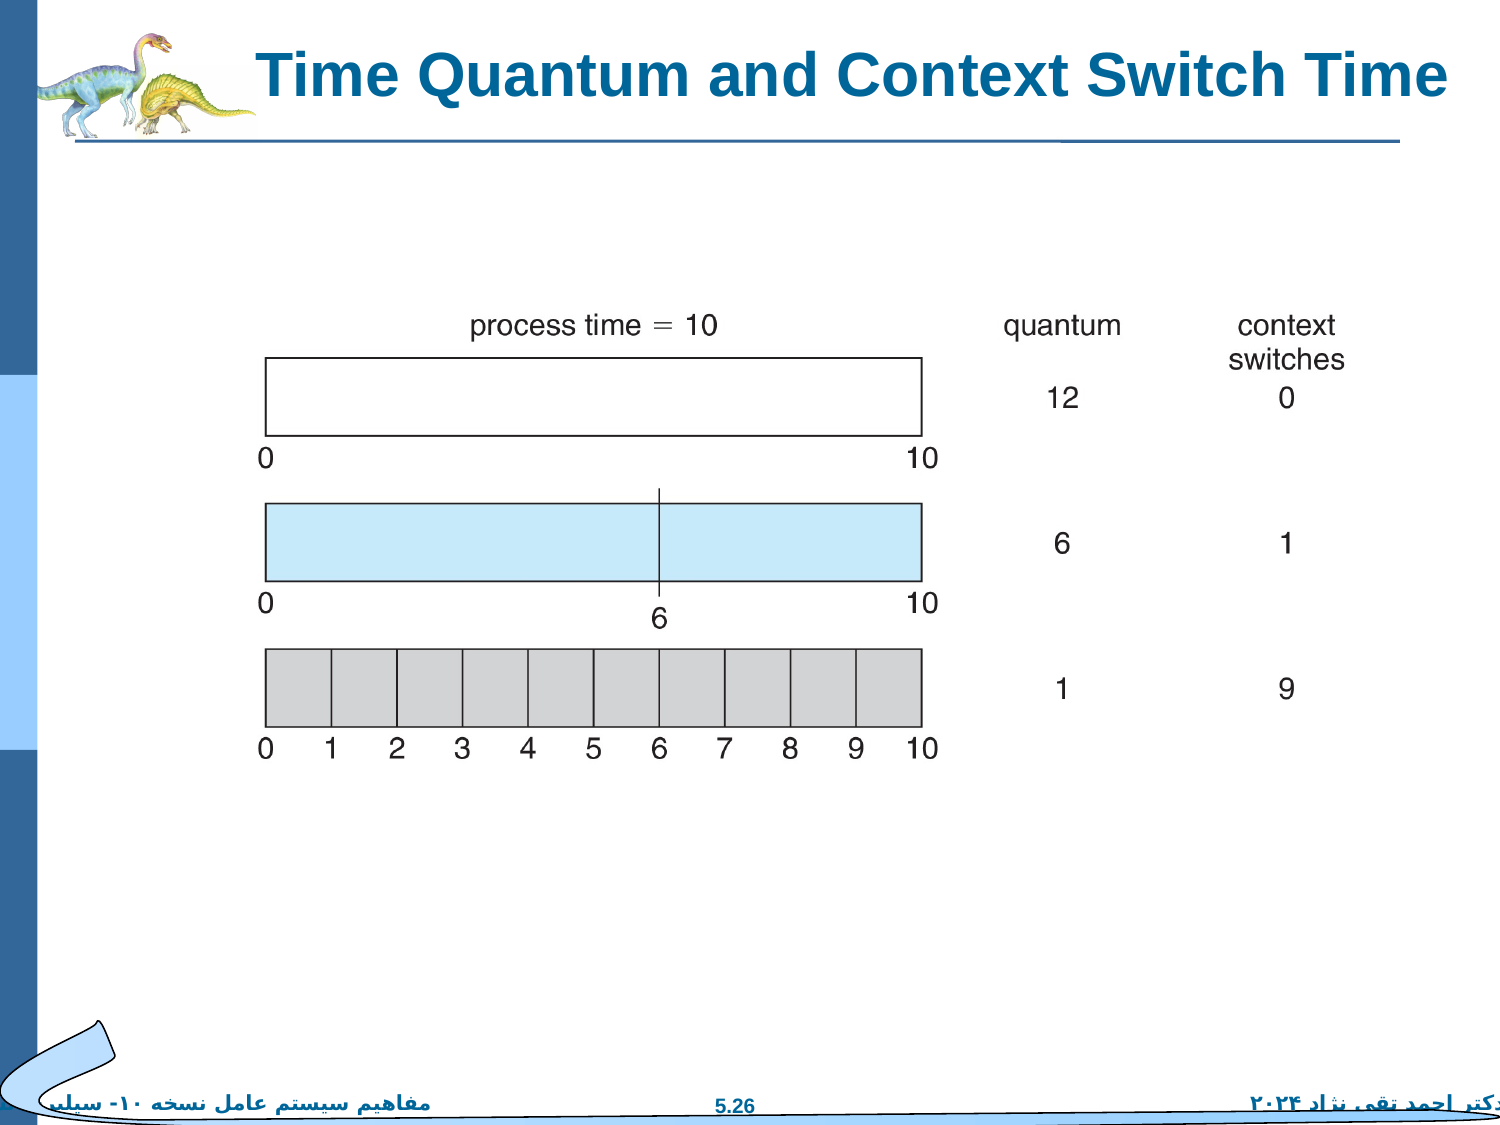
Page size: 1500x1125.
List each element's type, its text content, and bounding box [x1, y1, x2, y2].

picture [38, 20, 258, 151]
title Time Quantum and Context Switch Time [210, 30, 1496, 117]
picture [257, 309, 1346, 765]
